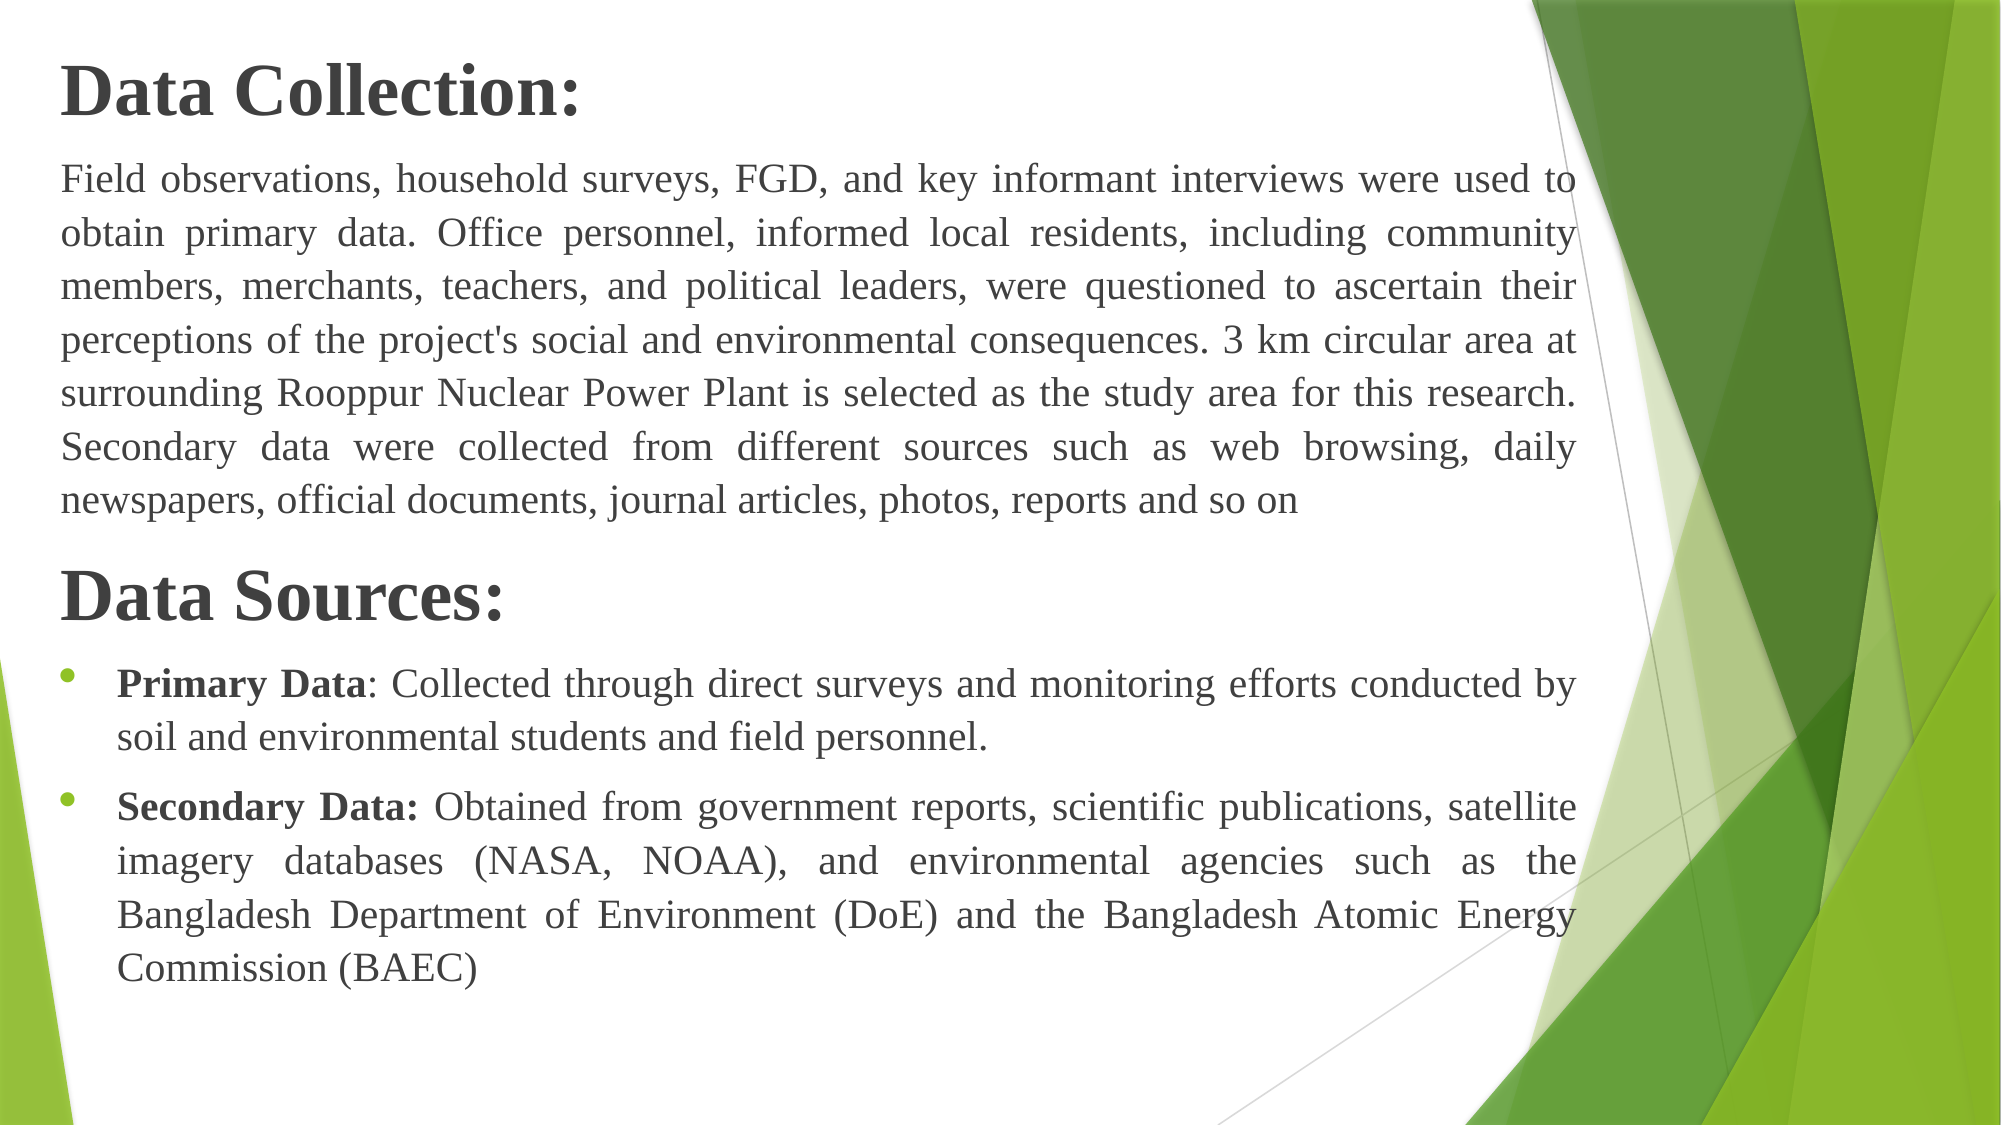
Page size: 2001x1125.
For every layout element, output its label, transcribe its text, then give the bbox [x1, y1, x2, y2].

list Data Collection: Field observations, household surveys, FGD, and key informant interviews were used to obtain primary data. Office personnel, informed local residents, including community members, merchants, teachers, and political leaders, were questioned to ascertain their perceptions of the project's social and environmental consequences. 3 km circular area at surrounding Rooppur Nuclear Power Plant is selected as the study area for this research. Secondary data were collected from different sources such as web browsing, daily newspapers, official documents, journal articles, photos, reports and so on Data Sources: Primary Data: Collected through direct surveys and monitoring efforts conducted by soil and environmental students and field personnel. Secondary Data: Obtained from government reports, scientific publications, satellite imagery databases (NASA, NOAA), and environmental agencies such as the Bangladesh Department of Environment (DoE) and the Bangladesh Atomic Energy Commission (BAEC) [45, 26, 1594, 1125]
